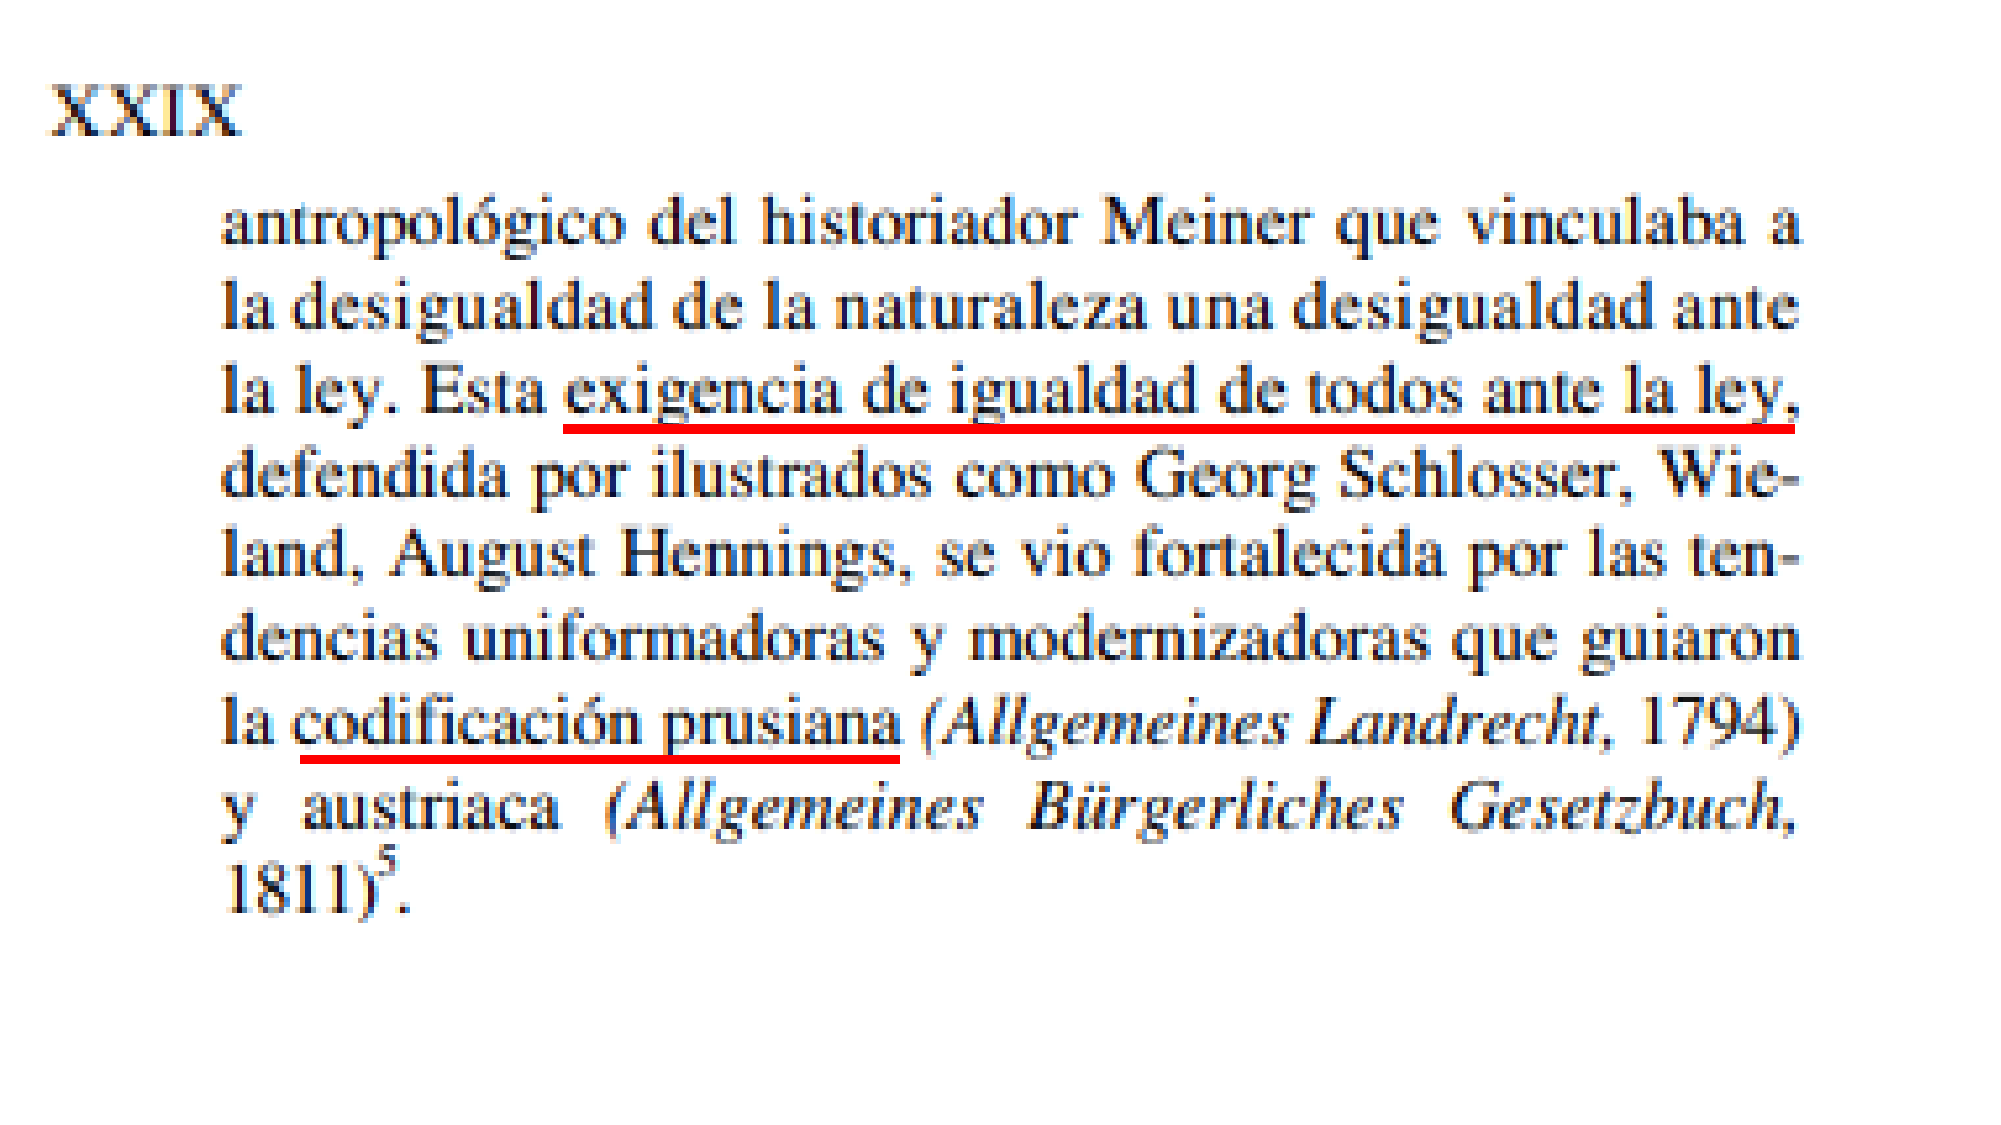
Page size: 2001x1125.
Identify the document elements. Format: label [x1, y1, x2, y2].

picture [0, 0, 1852, 929]
